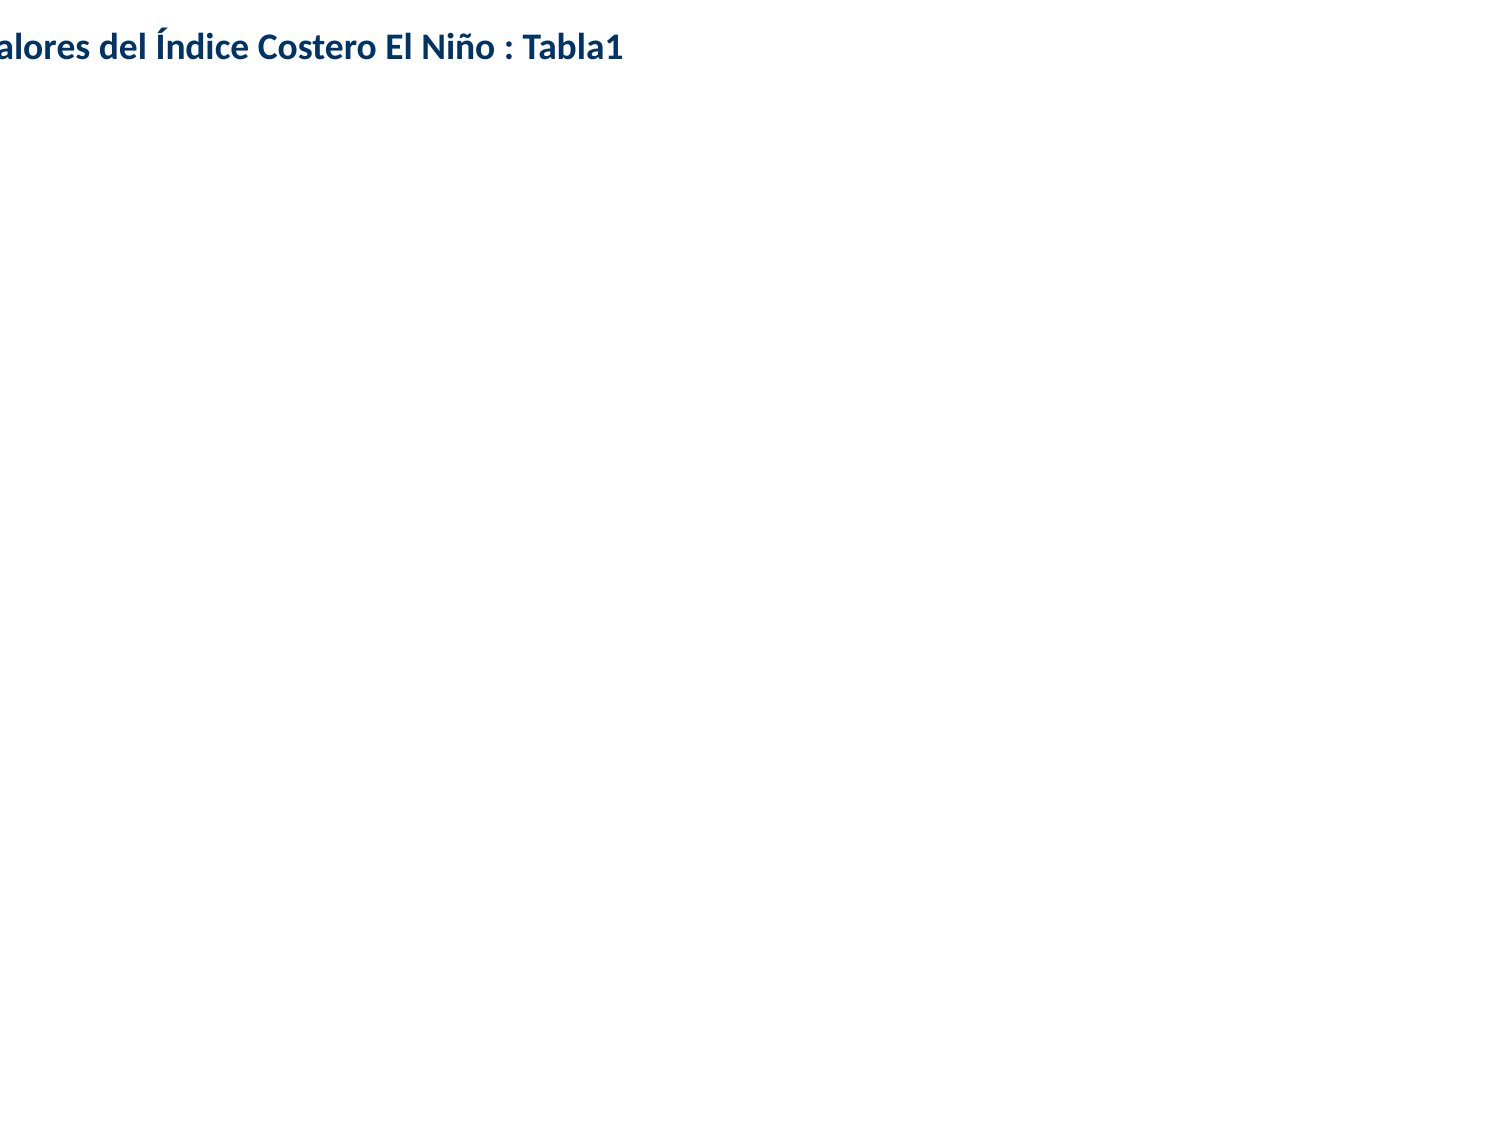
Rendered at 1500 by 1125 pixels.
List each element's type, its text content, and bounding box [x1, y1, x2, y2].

text_box Valores del Índice Costero El Niño : Tabla1 [0, 0, 640, 75]
